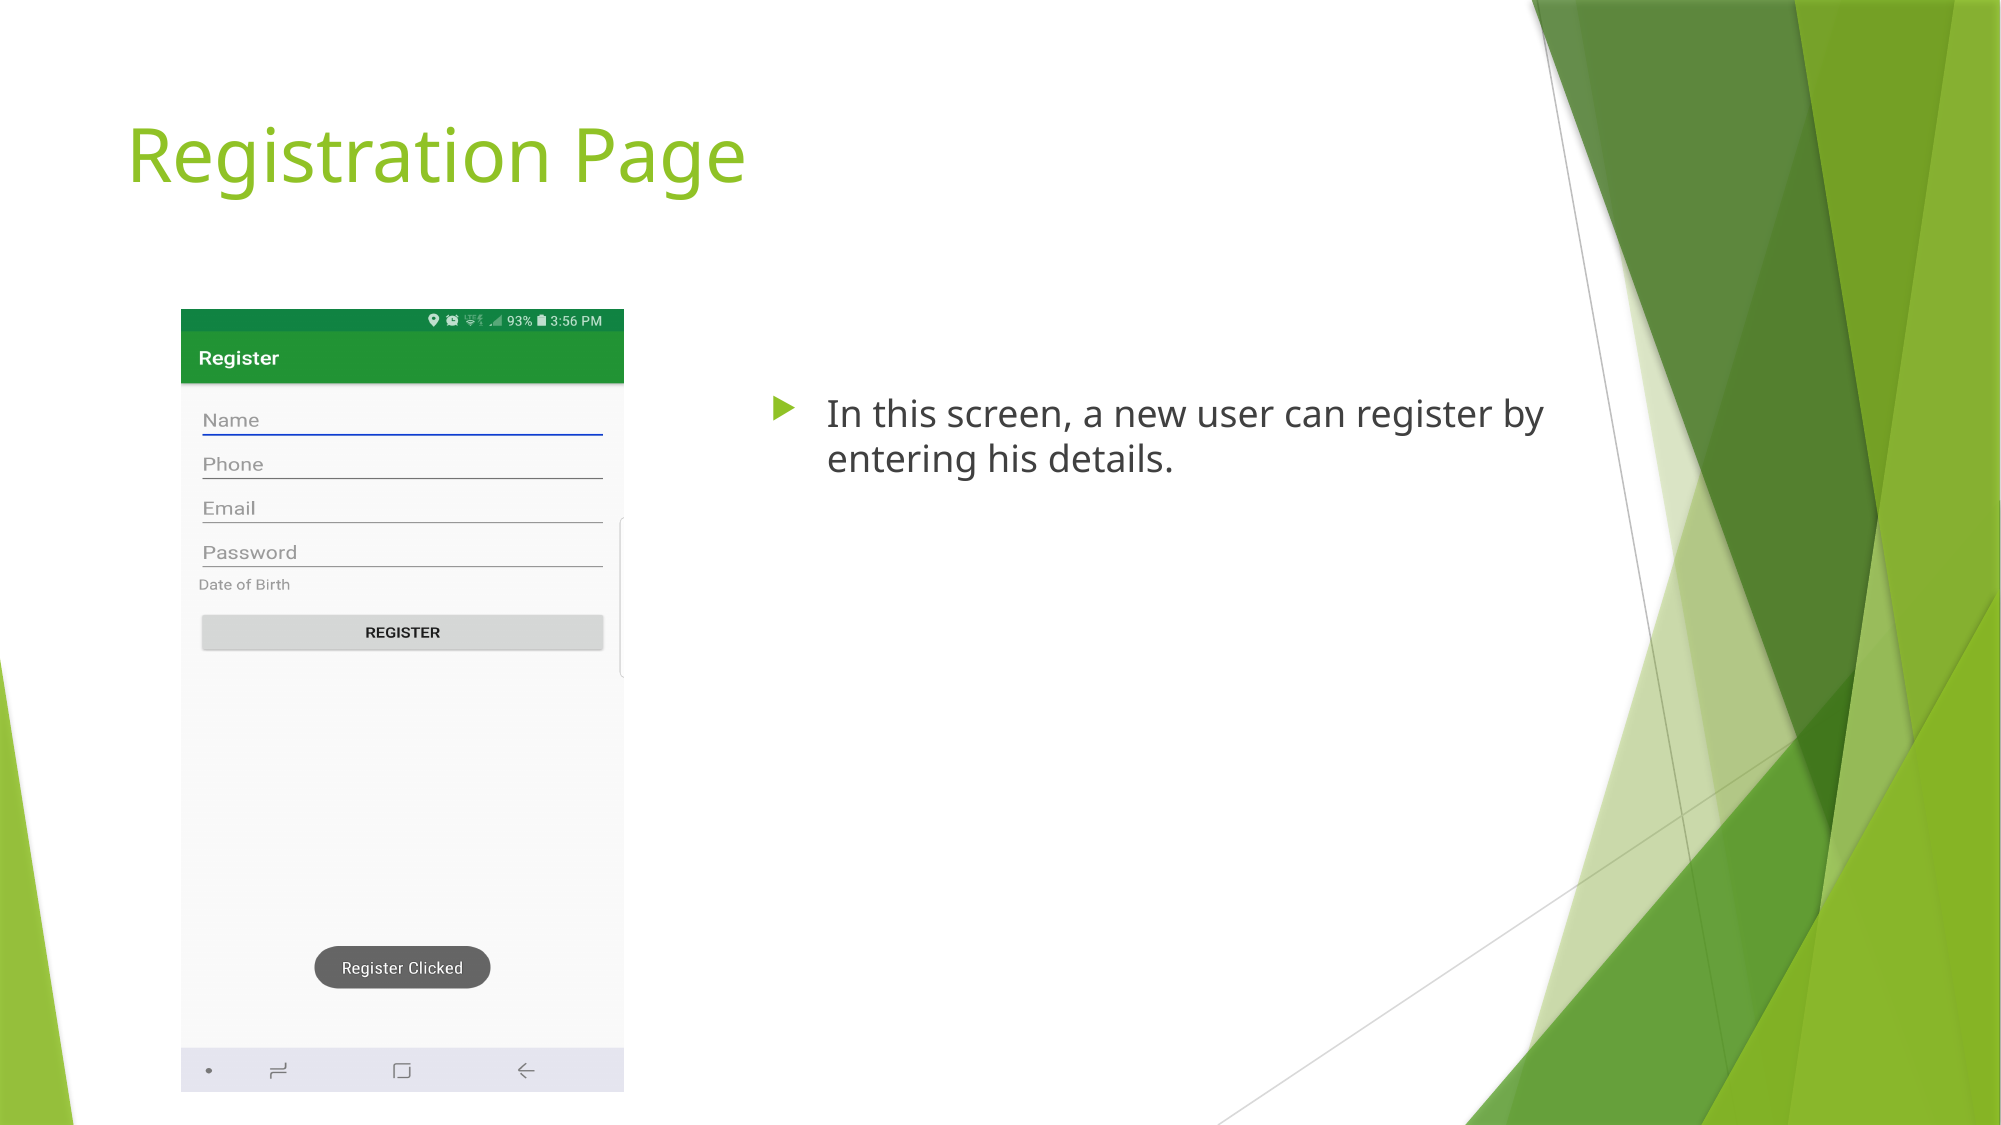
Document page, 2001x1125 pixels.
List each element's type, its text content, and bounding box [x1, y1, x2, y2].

title Registration Page [111, 99, 1522, 317]
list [180, 308, 625, 1093]
text_box In this screen, a new user can register by entering his details. [755, 382, 1659, 1024]
